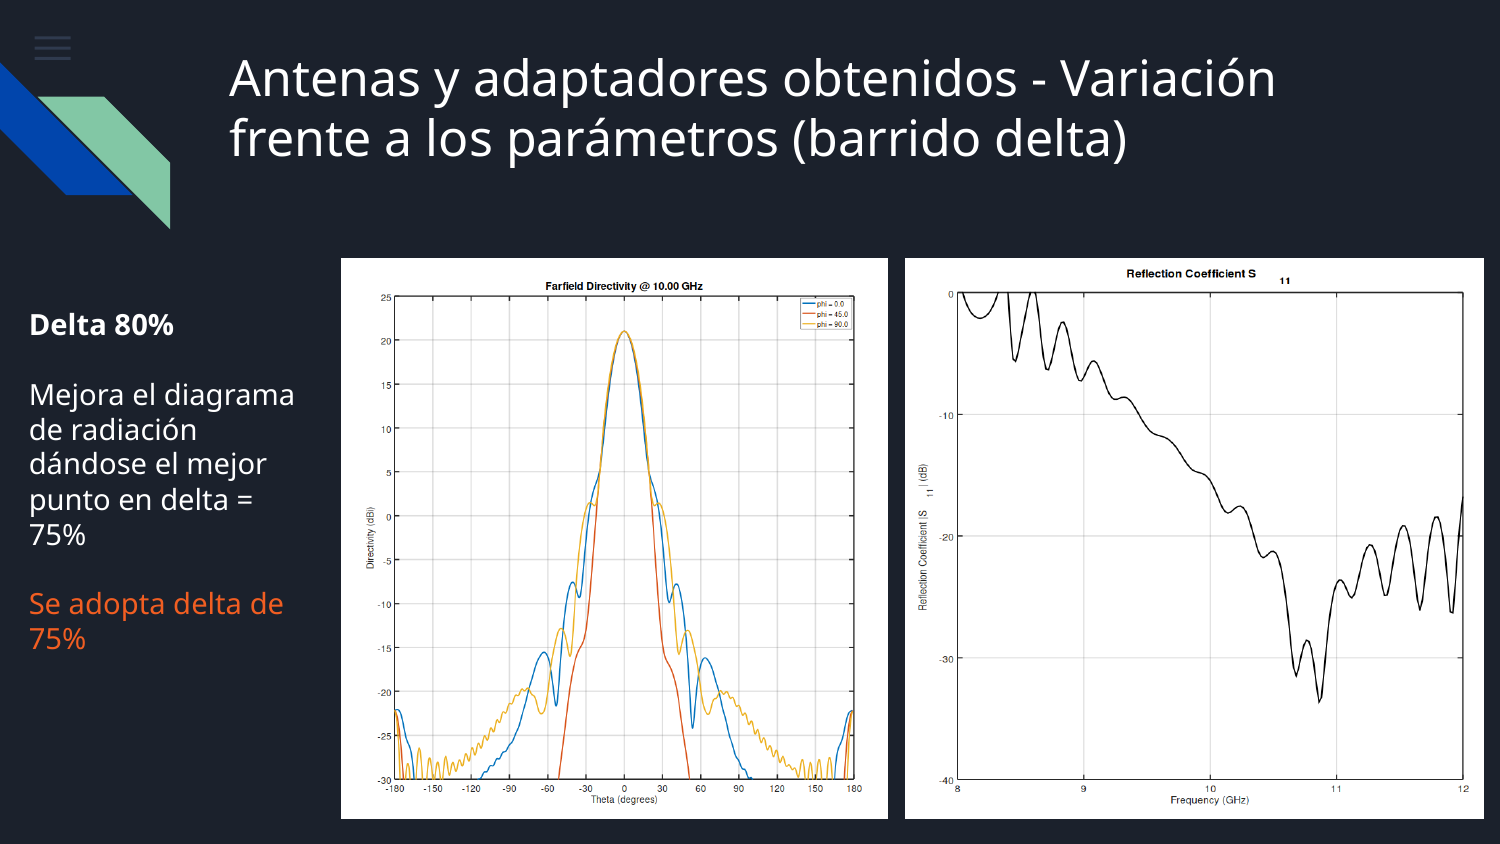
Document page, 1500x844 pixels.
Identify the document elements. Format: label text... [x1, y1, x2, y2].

picture [904, 257, 1484, 819]
title Antenas y adaptadores obtenidos - Variación frente a los parámetros (barrido delta) [214, 31, 1370, 182]
text_box Delta 80% Mejora el diagrama de radiación dándose el mejor punto en delta = 75% Se adopta delta de 75% [13, 290, 324, 671]
picture [340, 257, 889, 819]
